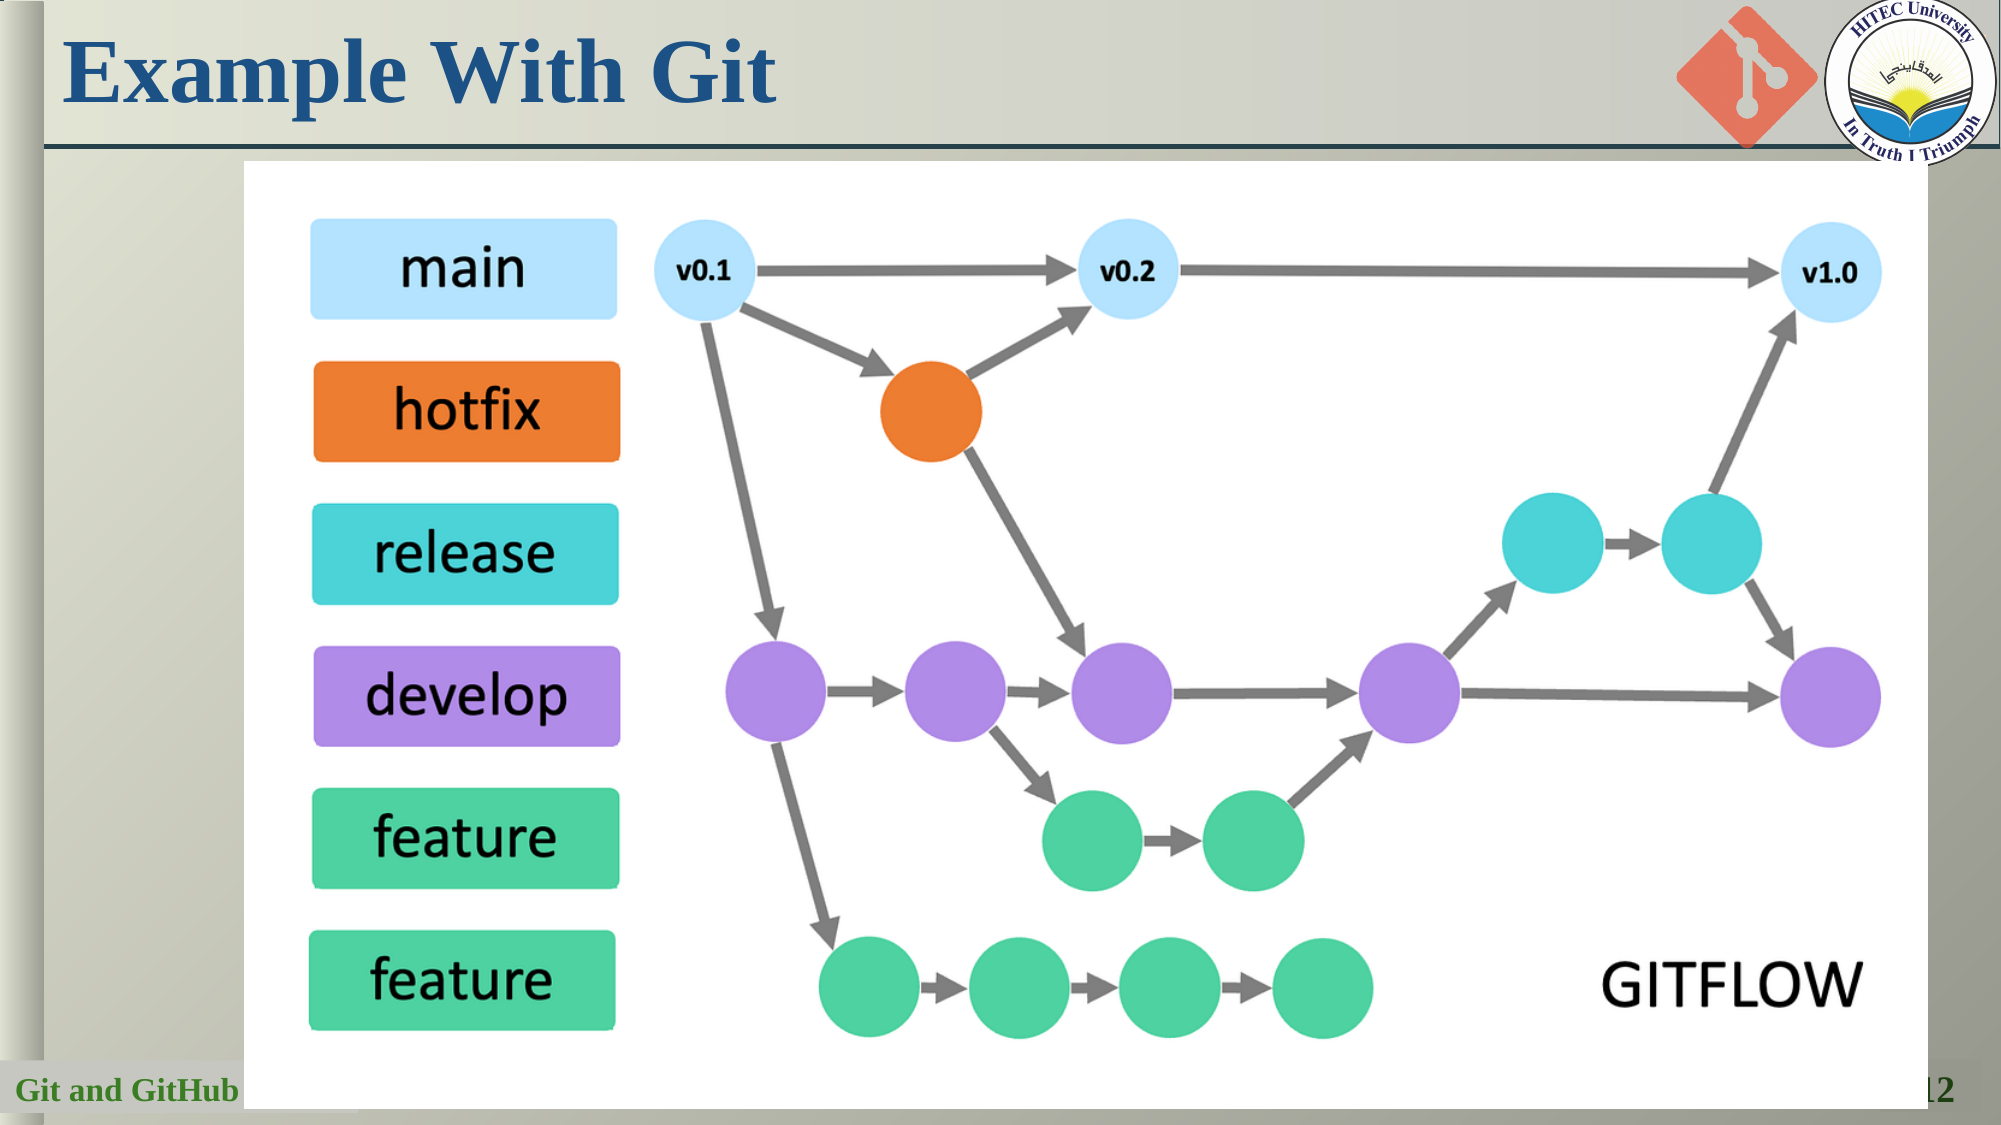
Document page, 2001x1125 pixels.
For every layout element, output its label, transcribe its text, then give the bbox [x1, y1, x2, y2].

slide_number 12 [1692, 1057, 1970, 1118]
title Example With Git [47, 5, 1915, 141]
picture [244, 0, 1997, 1109]
picture [1672, 144, 1823, 149]
